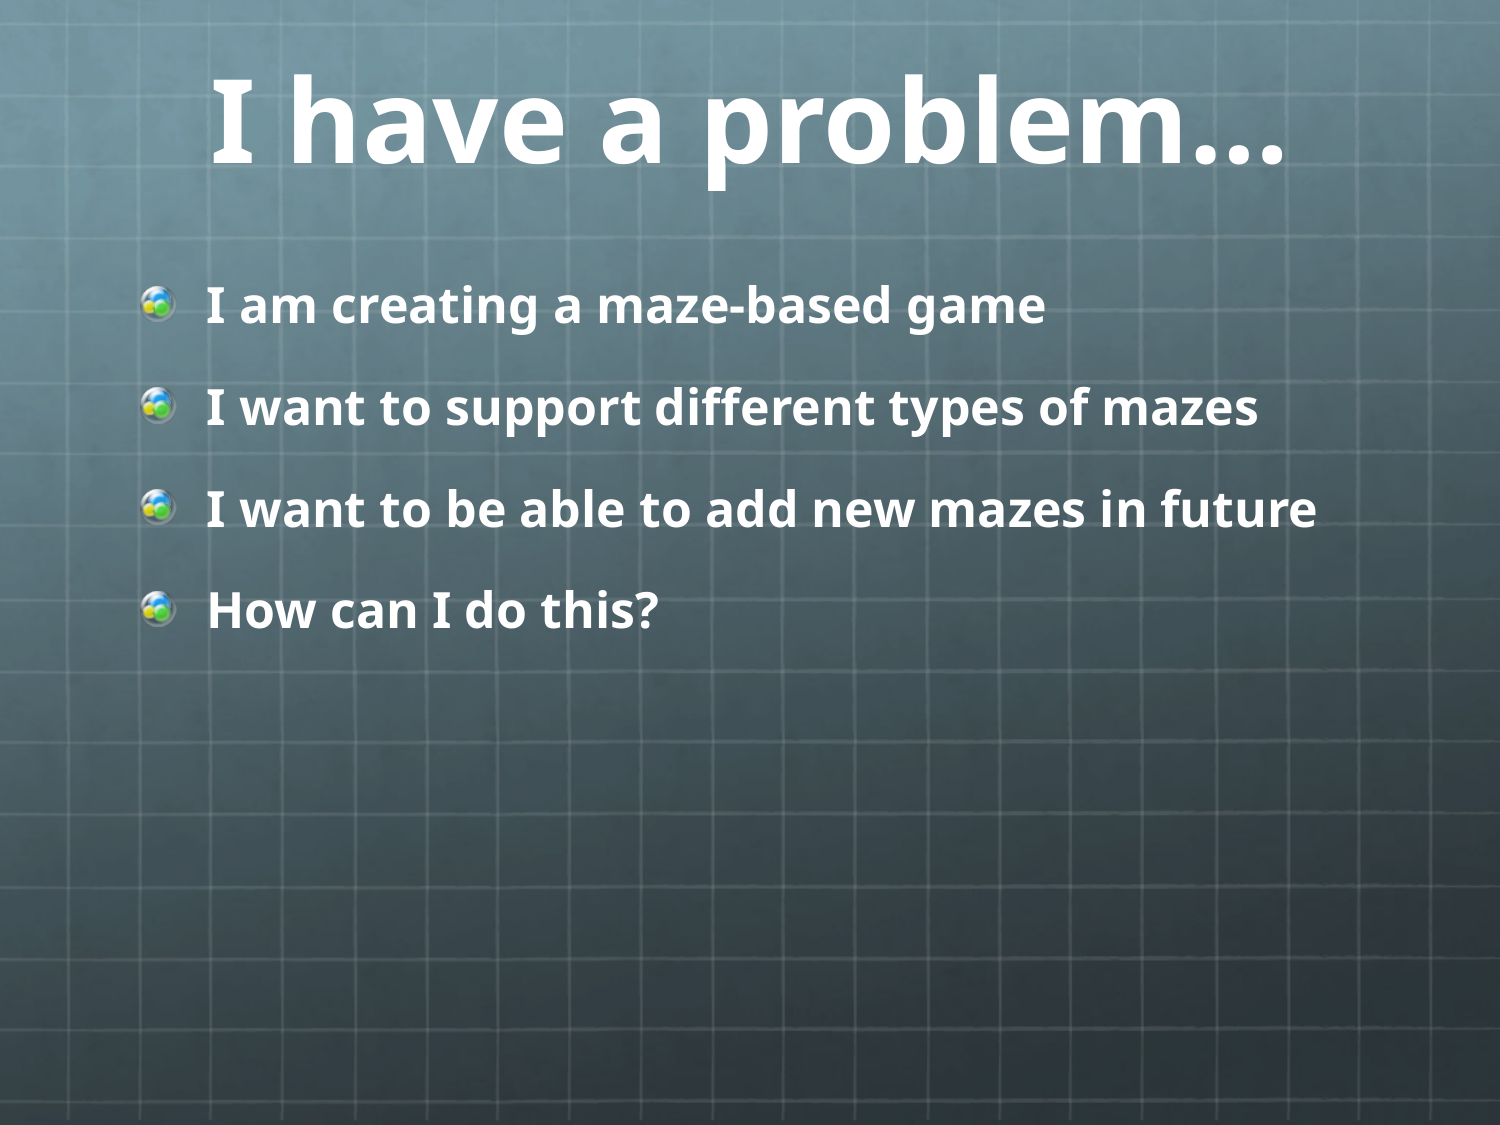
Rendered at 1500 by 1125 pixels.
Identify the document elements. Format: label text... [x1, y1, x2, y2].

picture [0, 0, 1500, 1125]
title I have a problem… [127, 45, 1372, 189]
list I am creating a maze-based game I want to support different types of mazes I want to be able to add new mazes in future How can I do this? [125, 266, 1370, 1087]
